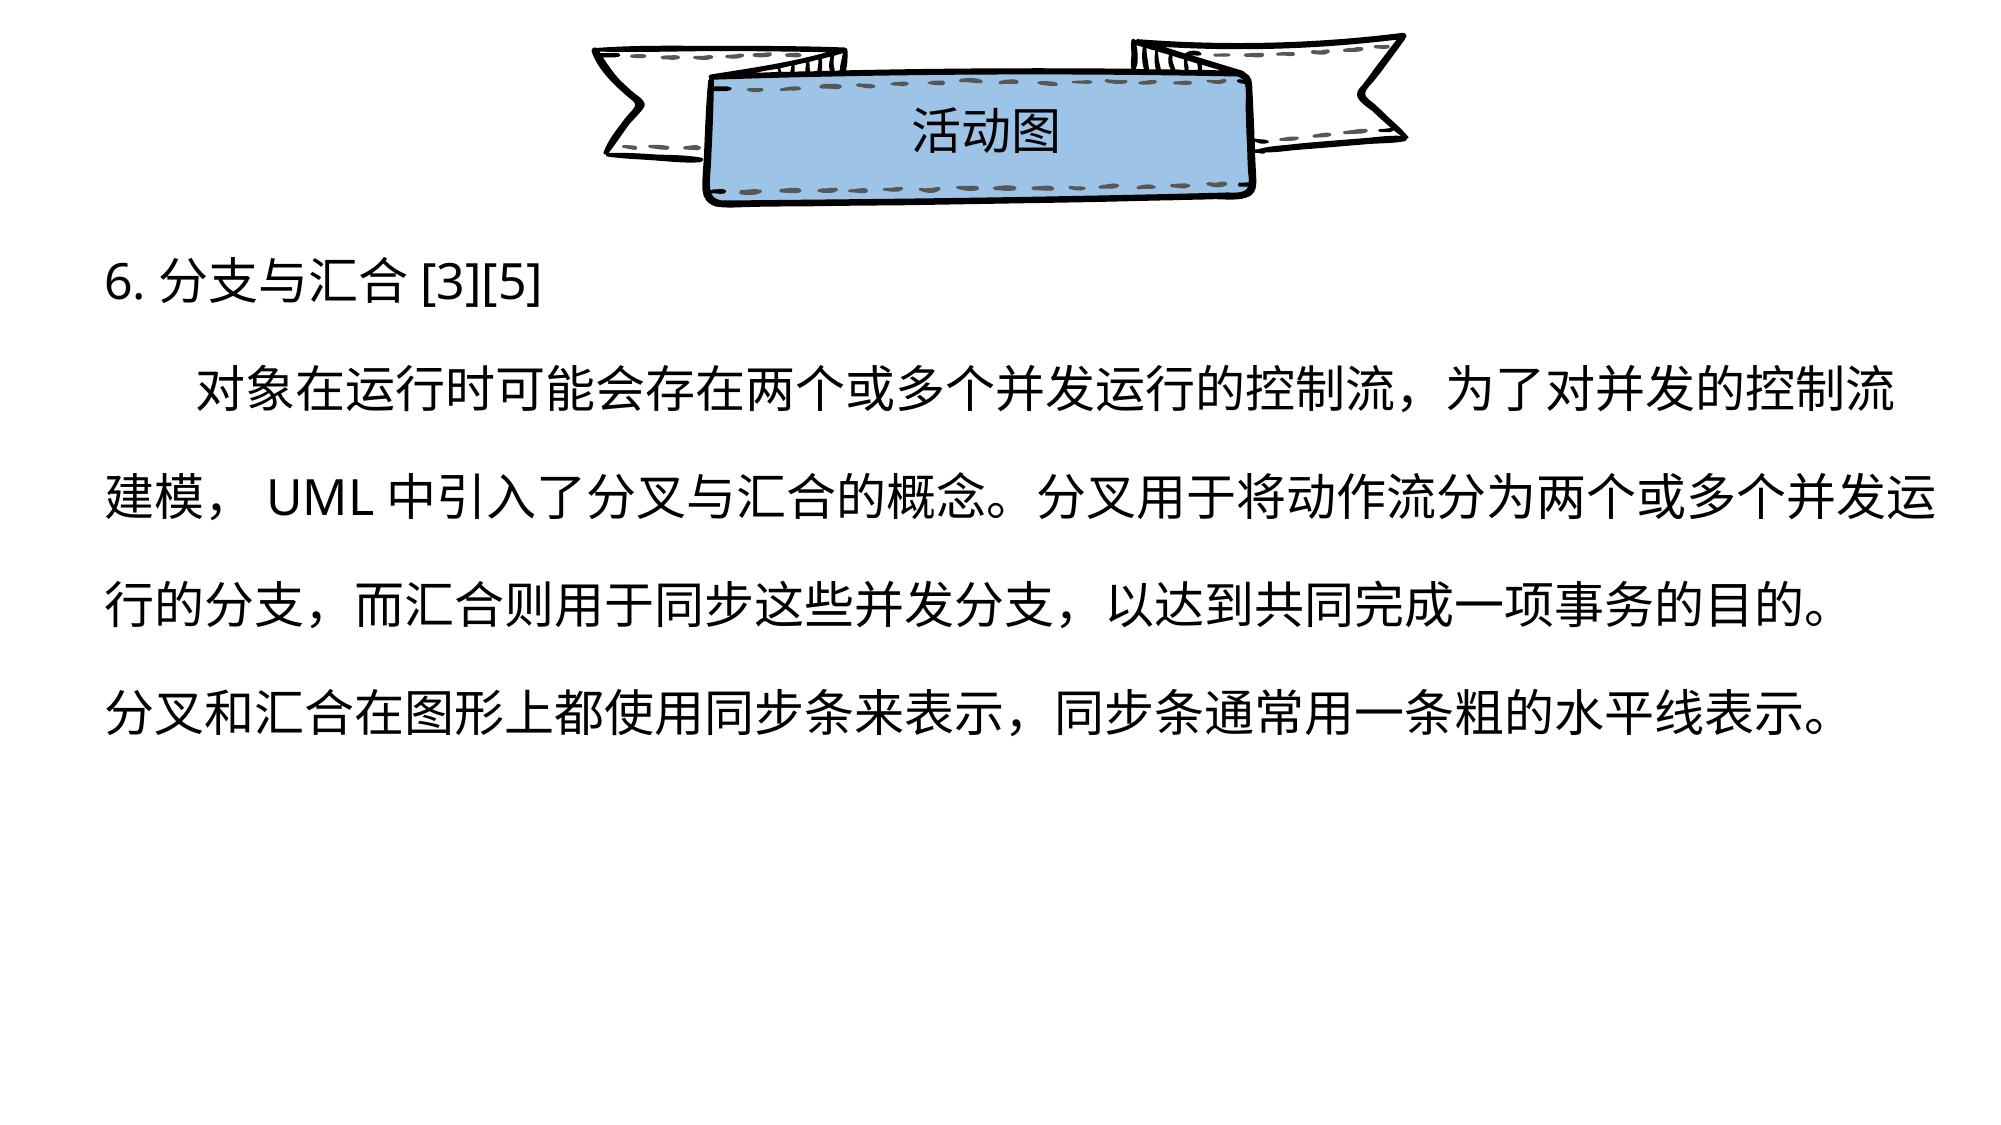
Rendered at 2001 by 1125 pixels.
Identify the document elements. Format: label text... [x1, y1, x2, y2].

text_box 6.分支与汇合[3][5] 对象在运行时可能会存在两个或多个并发运行的控制流，为了对并发的控制流建模，UML中引入了分叉与汇合的概念。分叉用于将动作流分为两个或多个并发运行的分支，而汇合则用于同步这些并发分支，以达到共同完成一项事务的目的。 分叉和汇合在图形上都使用同步条来表示，同步条通常用一条粗的水平线表示。 [89, 194, 1960, 749]
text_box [590, 32, 1410, 209]
